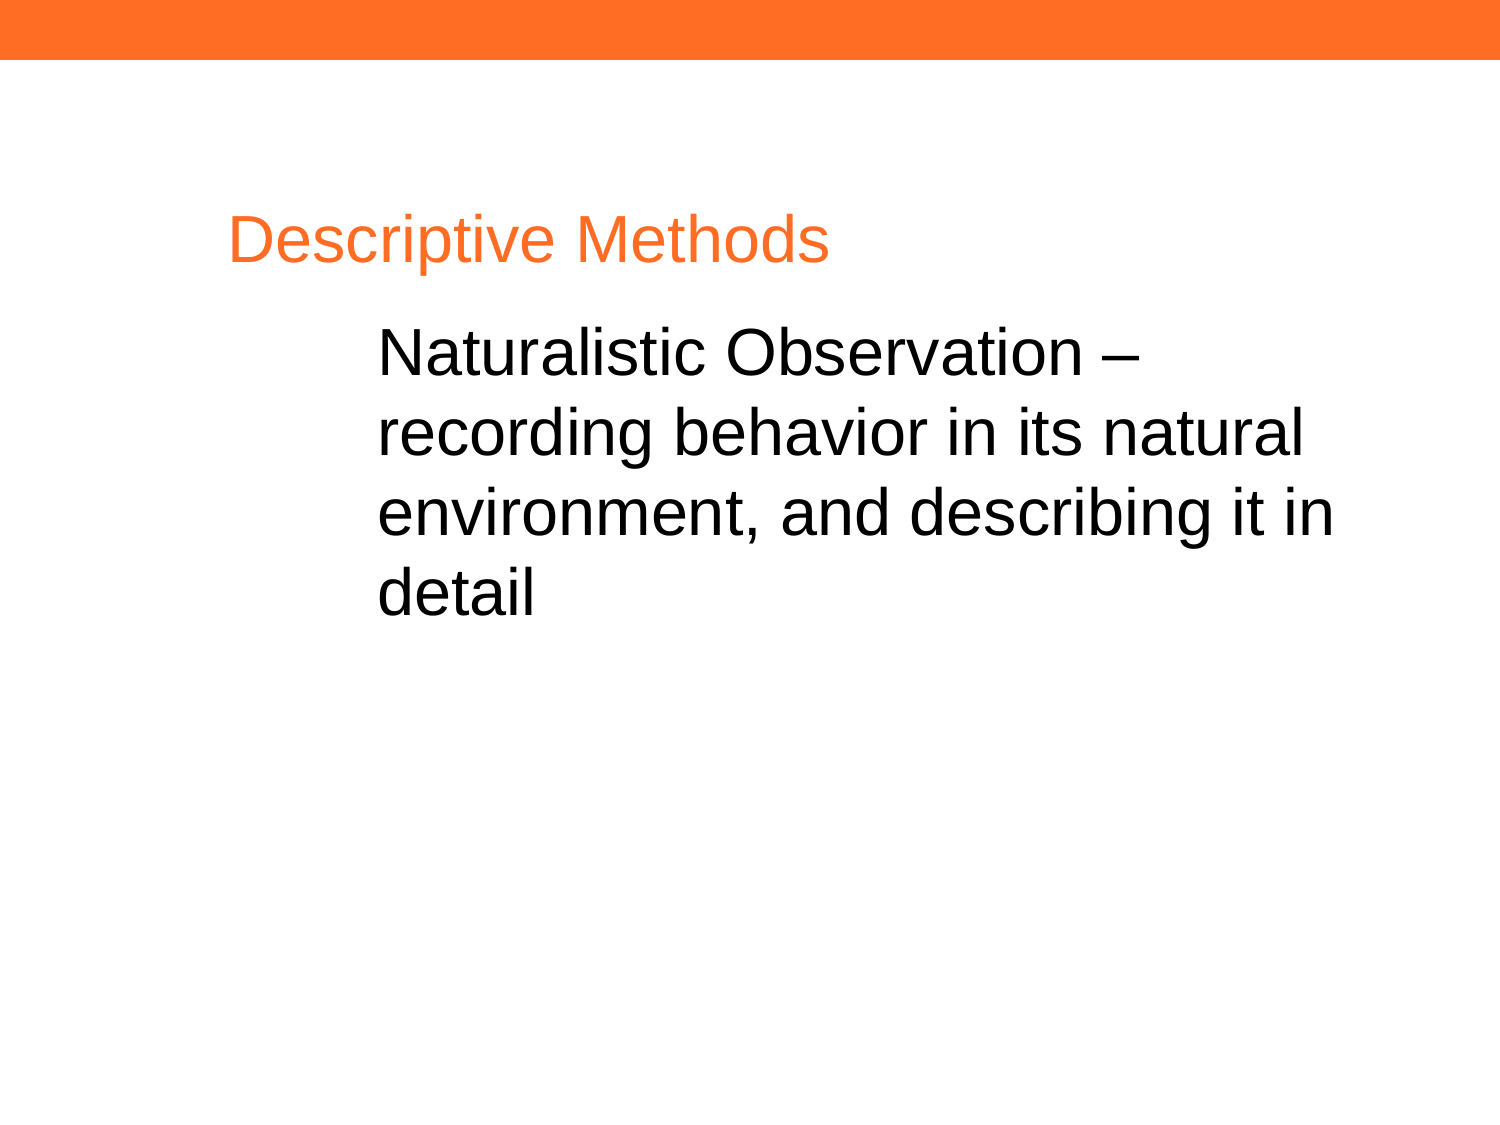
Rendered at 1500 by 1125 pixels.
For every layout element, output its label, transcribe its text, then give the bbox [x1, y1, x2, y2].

text_box Descriptive Methods Naturalistic Observation – recording behavior in its natural environment, and describing it in detail [62, 74, 1388, 1125]
